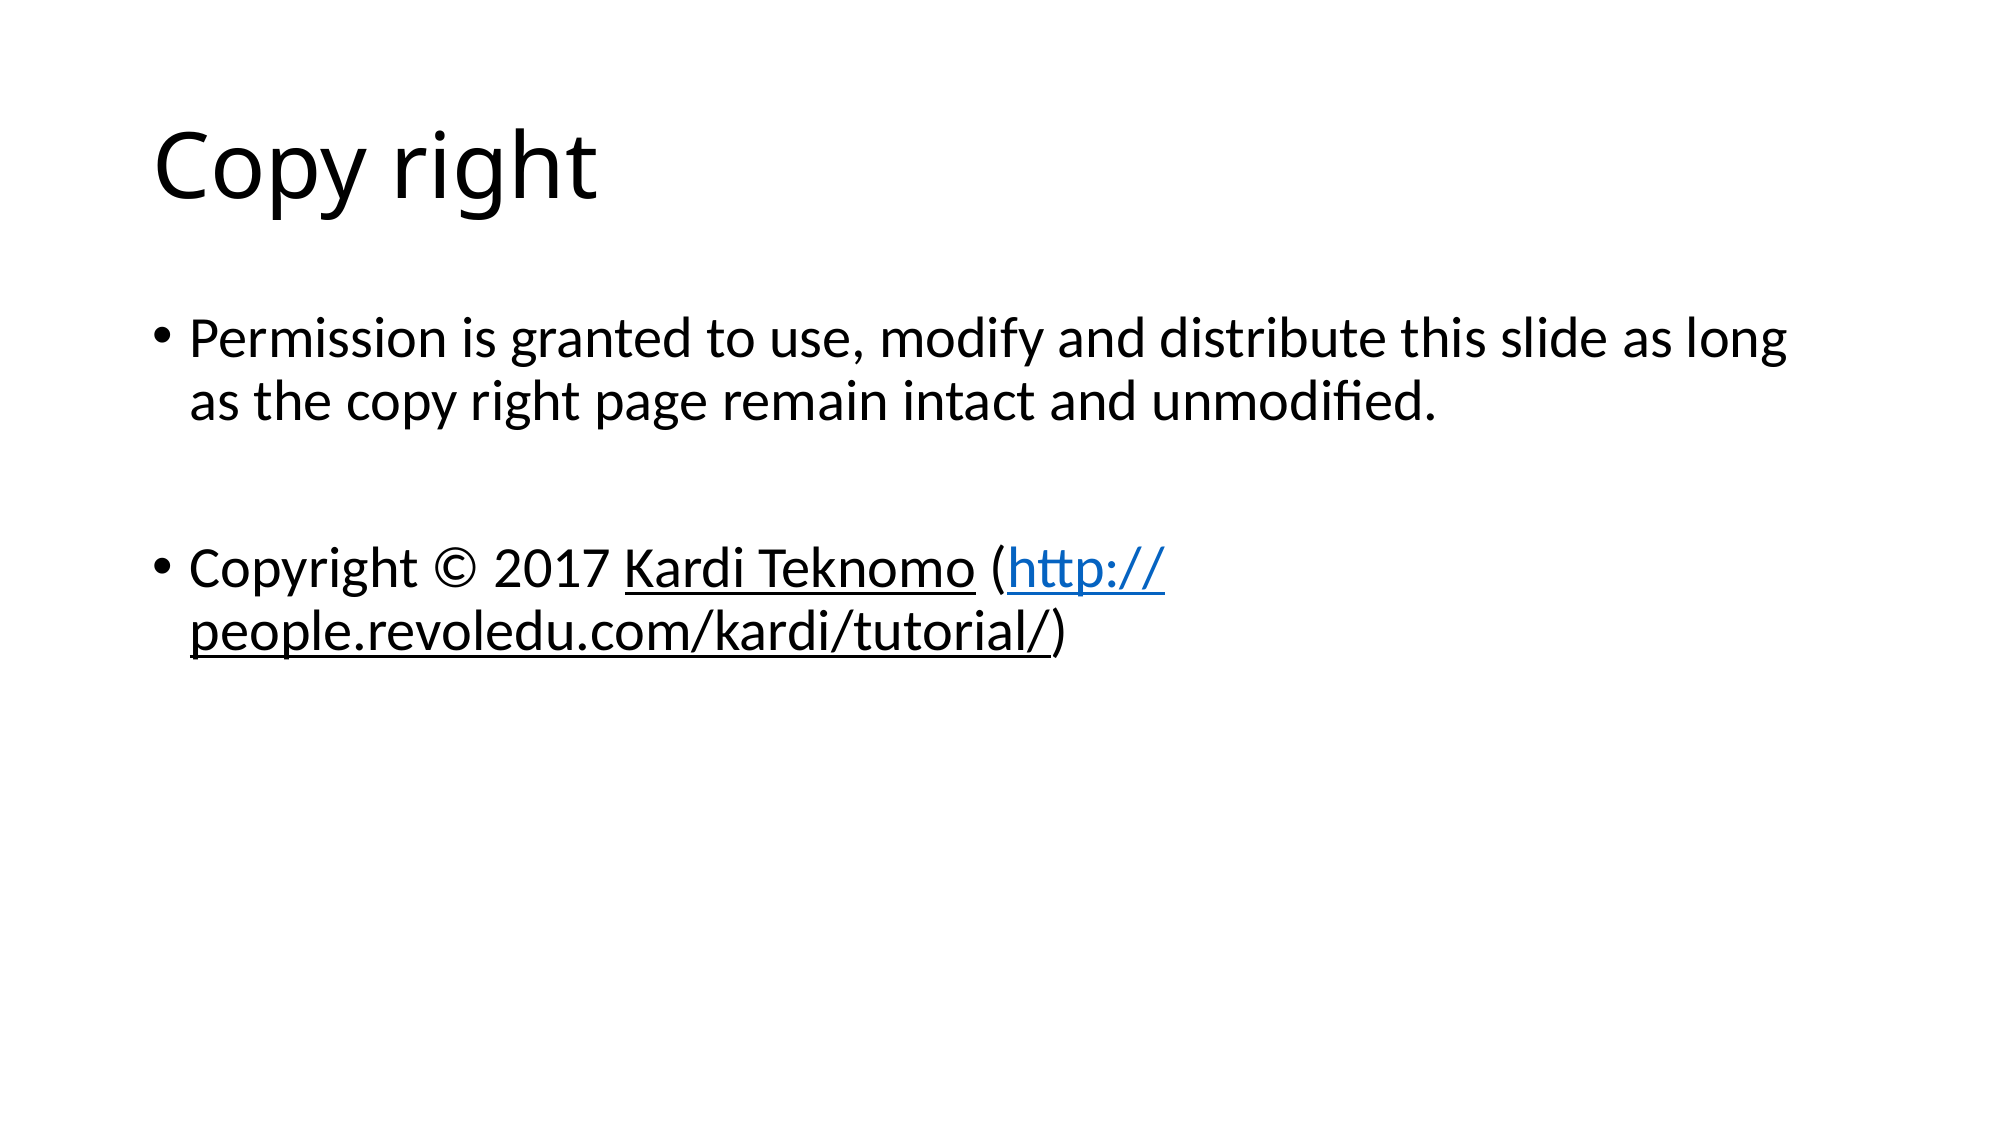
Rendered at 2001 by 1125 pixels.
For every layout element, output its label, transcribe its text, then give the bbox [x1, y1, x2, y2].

title Copy right [137, 59, 1863, 278]
list Permission is granted to use, modify and distribute this slide as long as the copy right page remain intact and unmodified. Copyright © 2017 Kardi Teknomo (http://people.revoledu.com/kardi/tutorial/) [137, 299, 1863, 1014]
